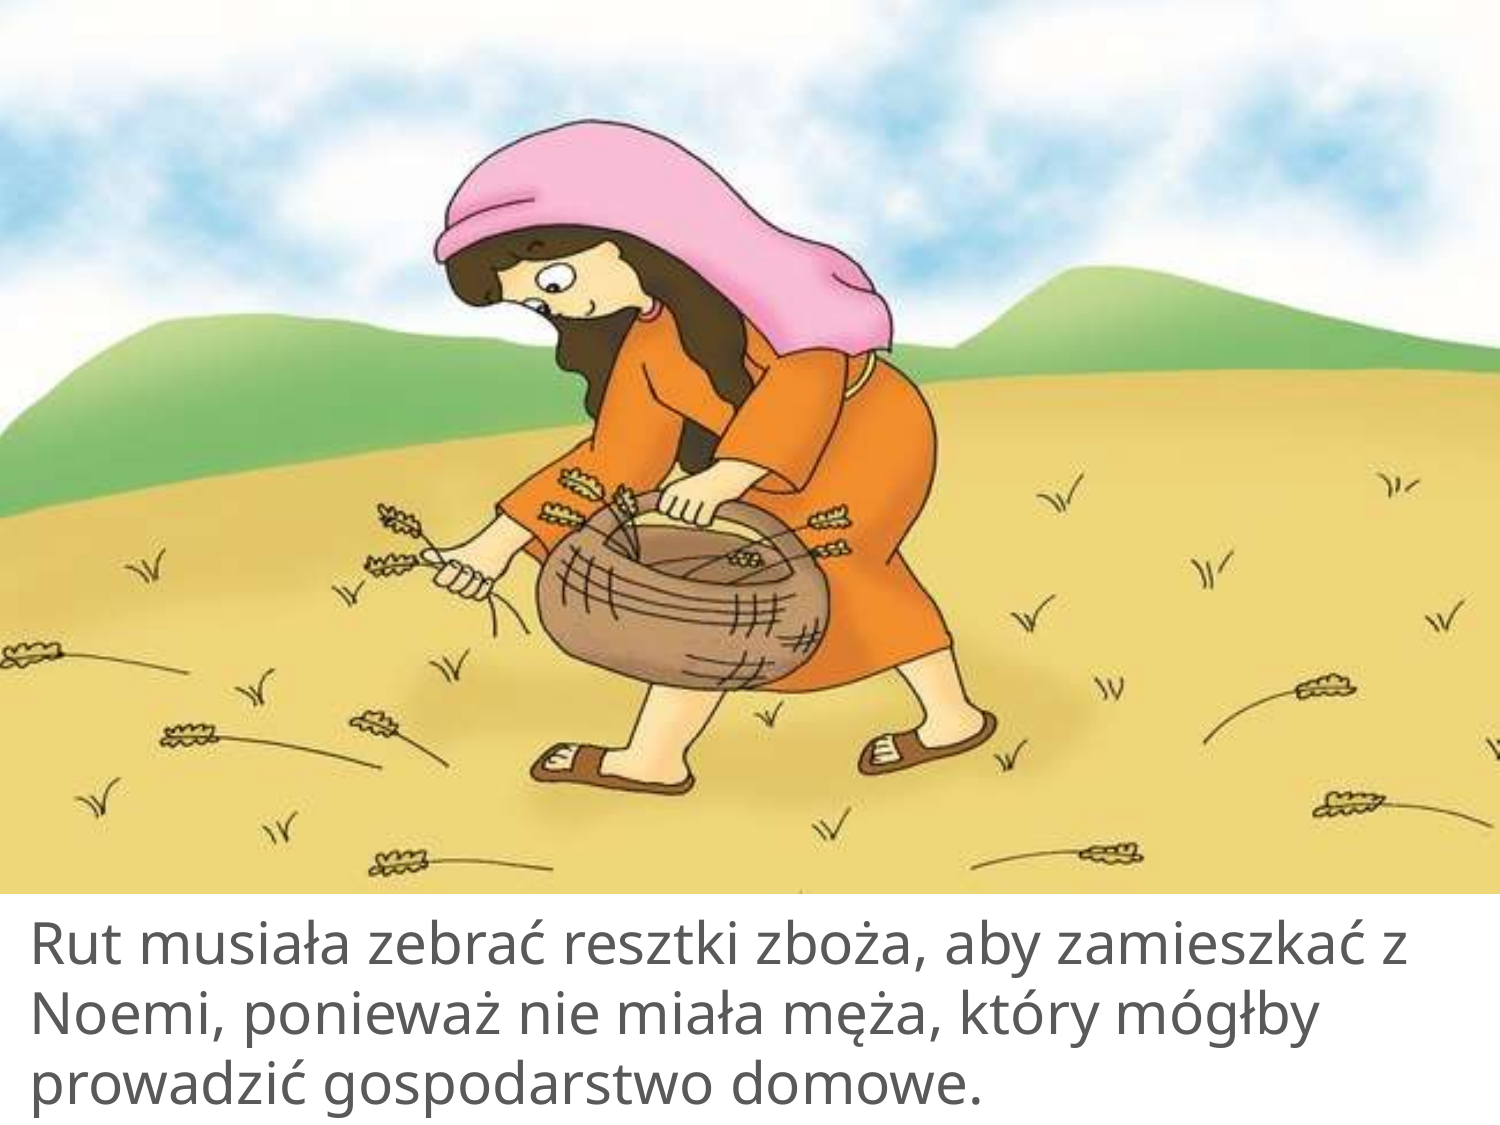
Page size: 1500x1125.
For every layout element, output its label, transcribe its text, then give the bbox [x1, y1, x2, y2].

text_box Rut musiała zebrać resztki zboża, aby zamieszkać z Noemi, ponieważ nie miała męża, który mógłby prowadzić gospodarstwo domowe. [14, 902, 1486, 1124]
picture [0, 0, 1500, 894]
